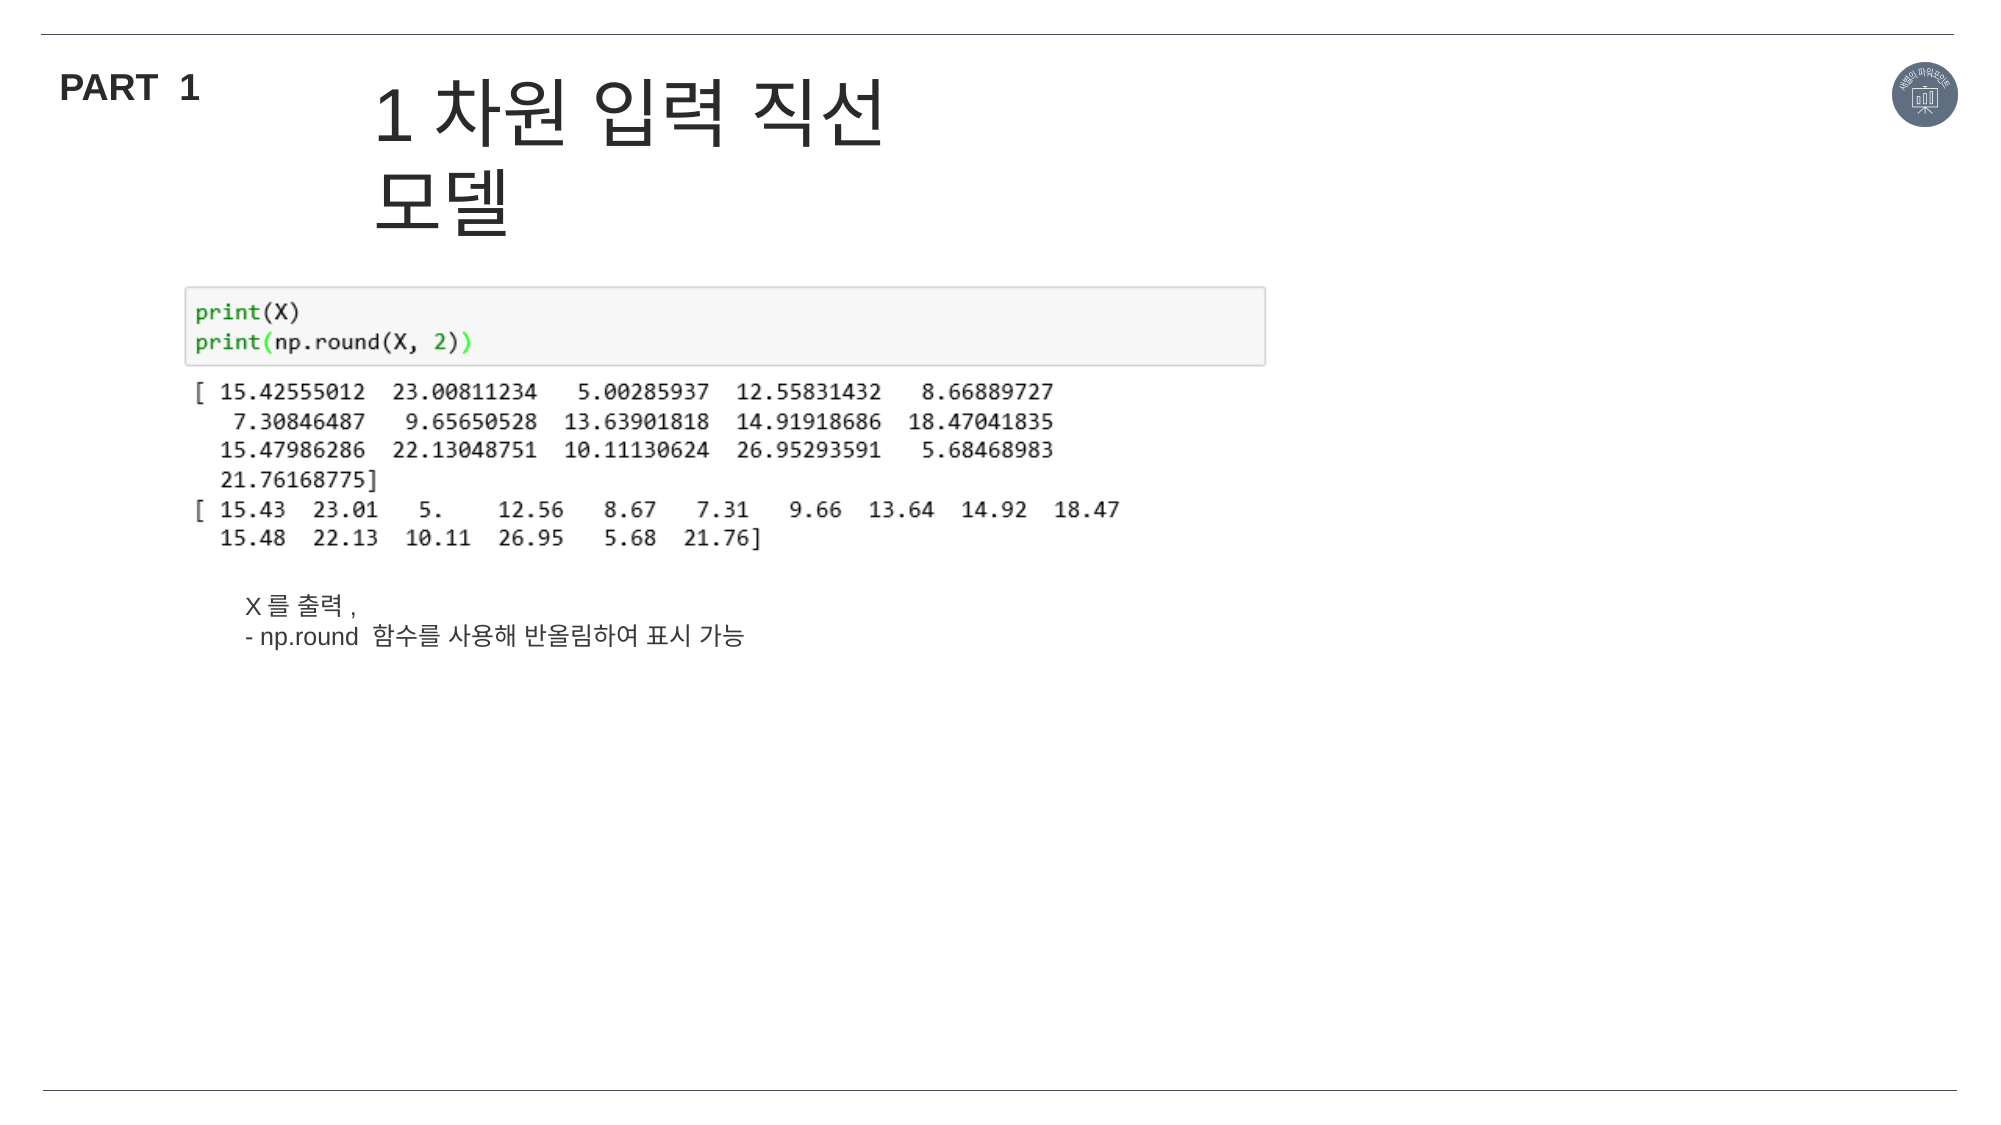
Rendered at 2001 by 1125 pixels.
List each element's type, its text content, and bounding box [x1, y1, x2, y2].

picture [1892, 62, 1958, 127]
text_box 1차원 입력 직선 모델 [358, 59, 1061, 255]
text_box PART 1 [44, 55, 235, 116]
text_box X를 출력, - np.round 함수를 사용해 반올림하여 표시 가능 [230, 583, 859, 659]
picture [177, 274, 1282, 563]
